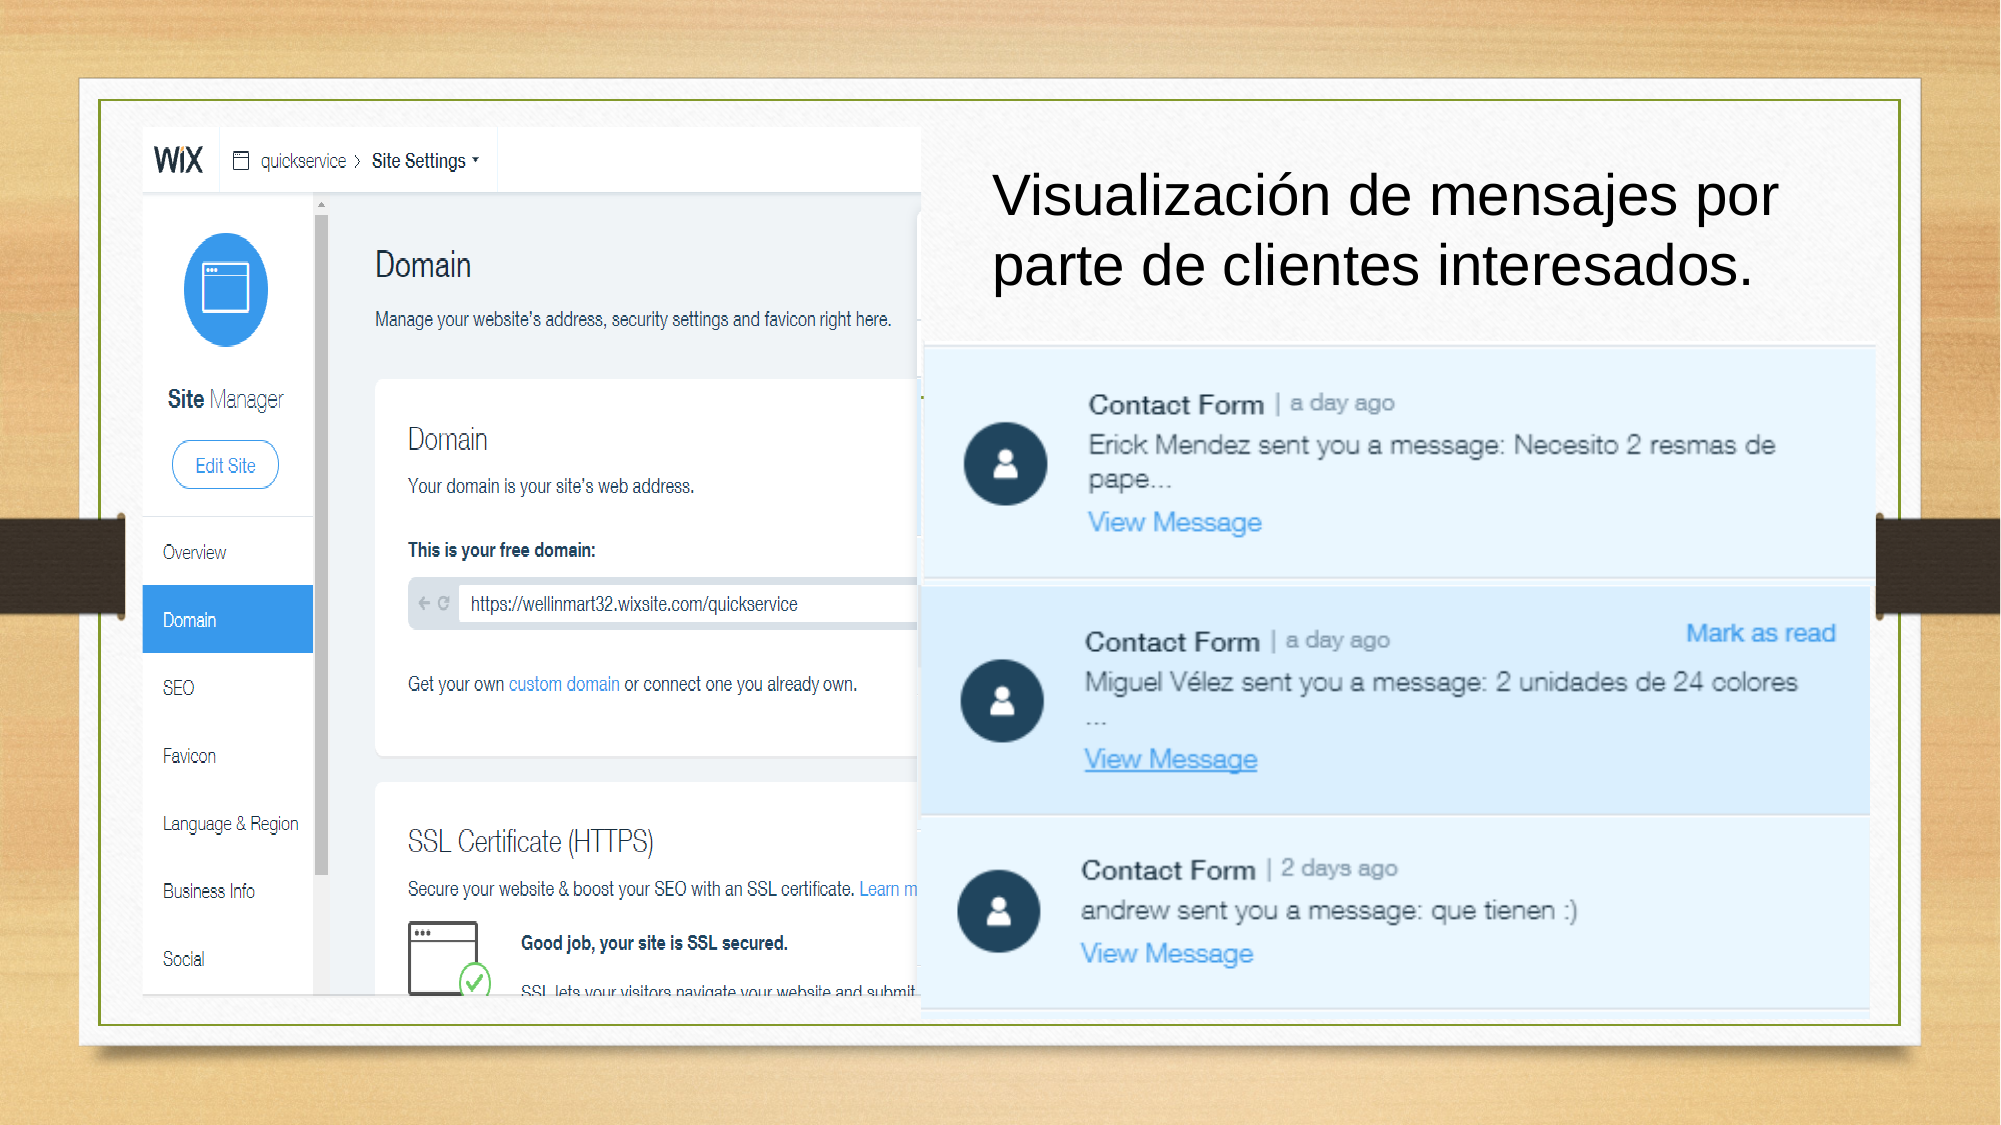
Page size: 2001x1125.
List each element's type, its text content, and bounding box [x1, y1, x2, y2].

picture [0, 0, 2001, 1125]
text_box Visualización de mensajes por parte de clientes interesados. [977, 149, 1876, 305]
